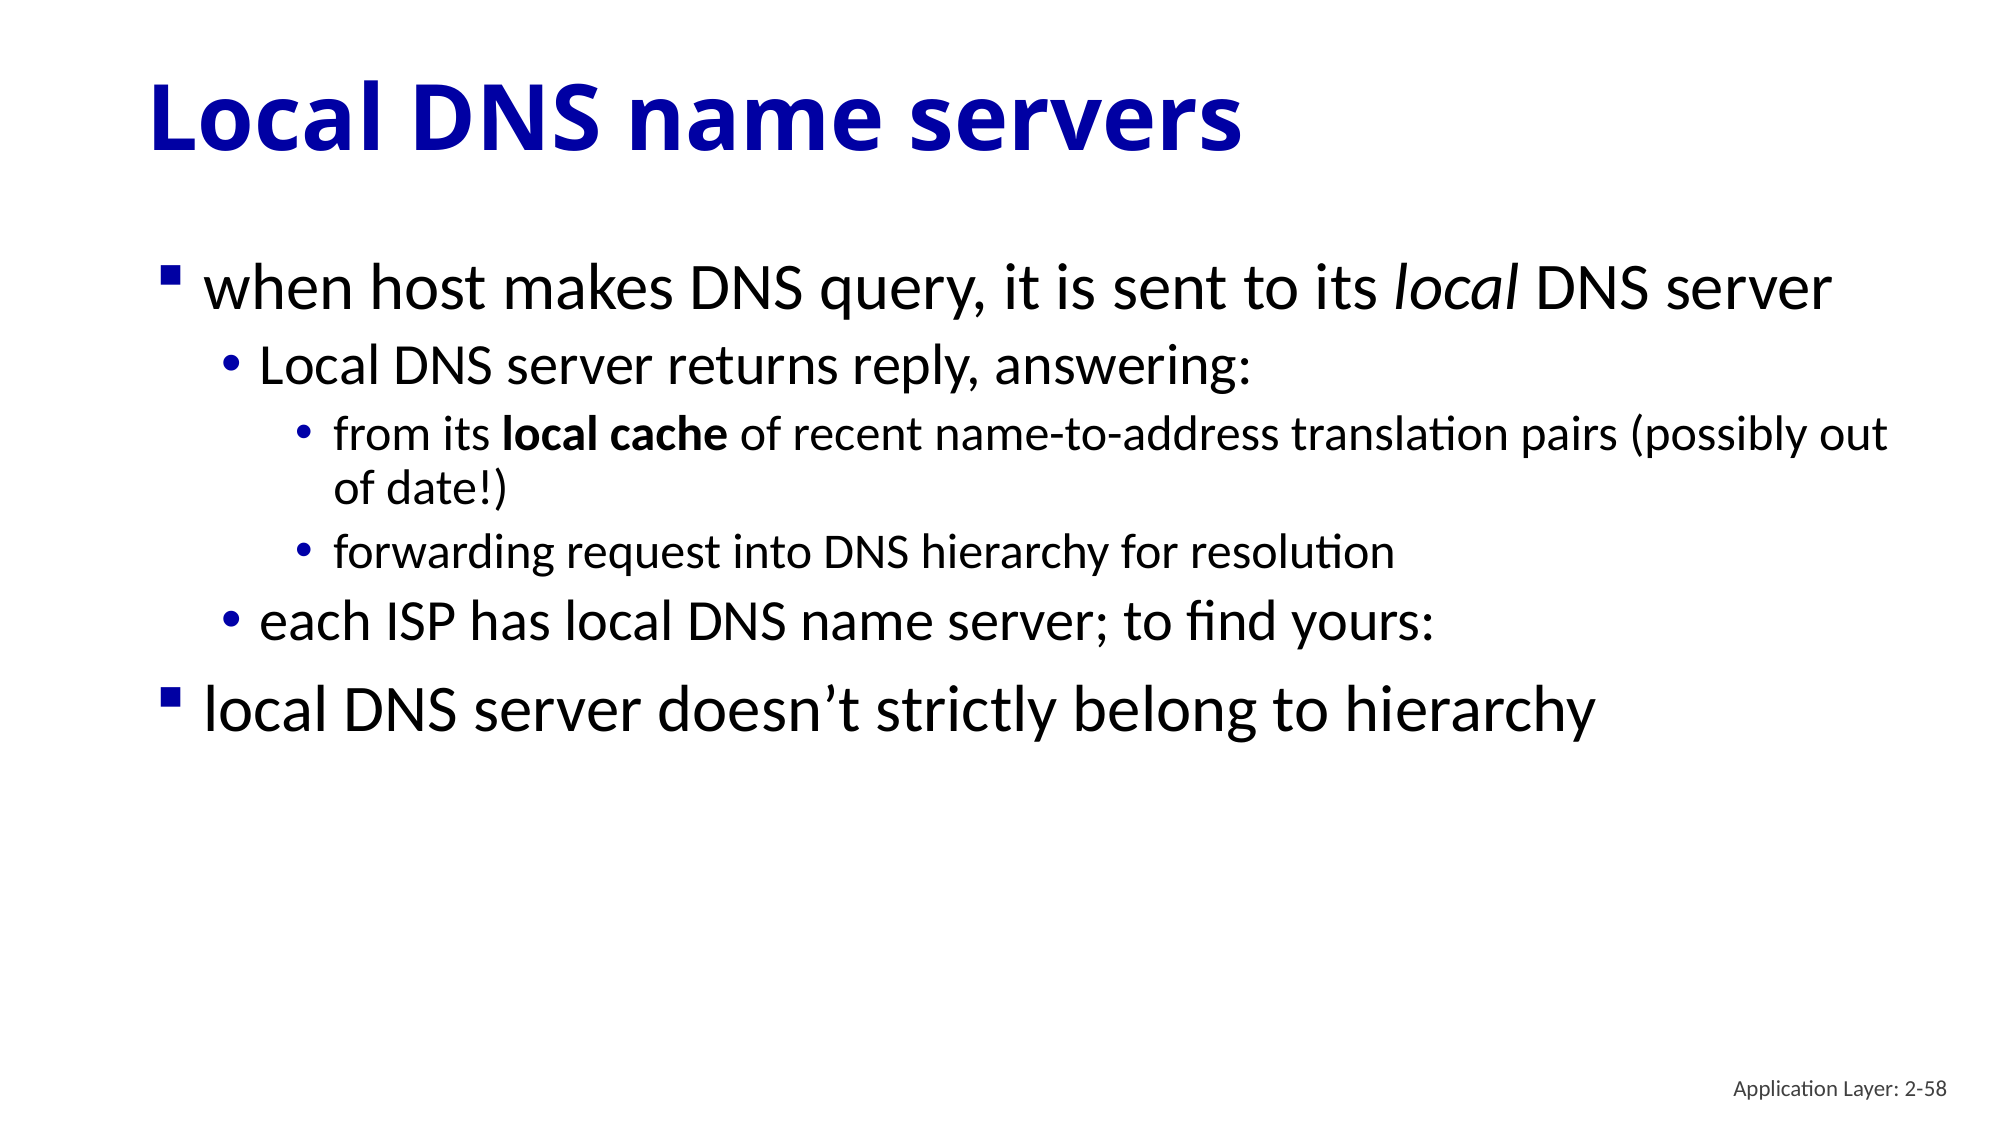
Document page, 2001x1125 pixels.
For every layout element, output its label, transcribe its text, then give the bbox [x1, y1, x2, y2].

text_box when host makes DNS query, it is sent to its local DNS server Local DNS server returns reply, answering: from its local cache of recent name-to-address translation pairs (possibly out of date!) forwarding request into DNS hierarchy for resolution each ISP has local DNS name server; to find yours: local DNS server doesn’t strictly belong to hierarchy [130, 244, 1933, 1007]
slide_number Application Layer: 2-58 [1512, 1056, 1963, 1117]
title Local DNS name servers [131, 47, 1856, 195]
